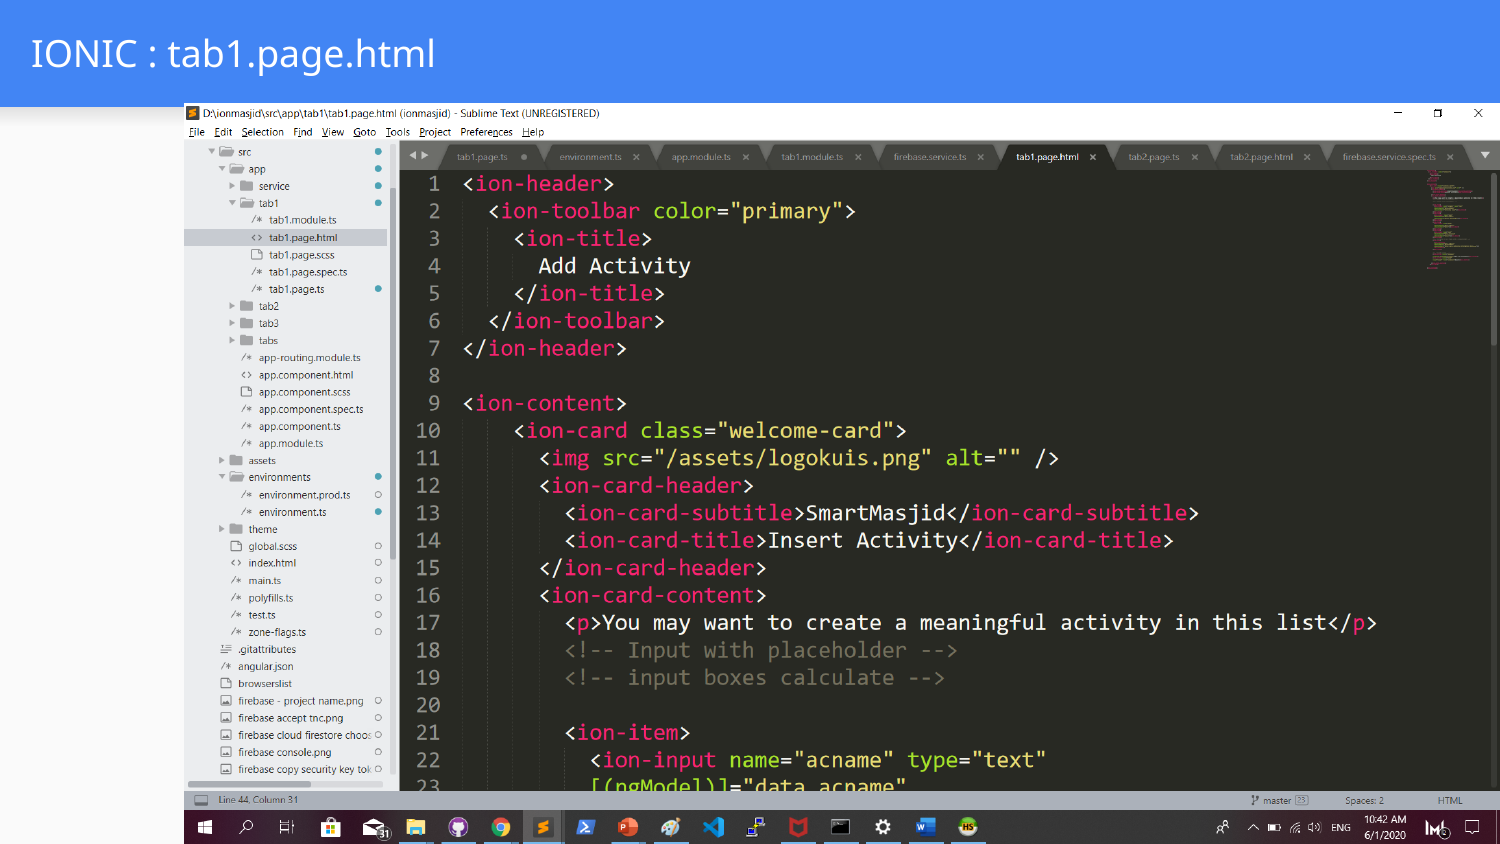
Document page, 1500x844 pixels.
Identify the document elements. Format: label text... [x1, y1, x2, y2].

title IONIC : tab1.page.html [16, 2, 1464, 102]
picture [184, 103, 1500, 844]
